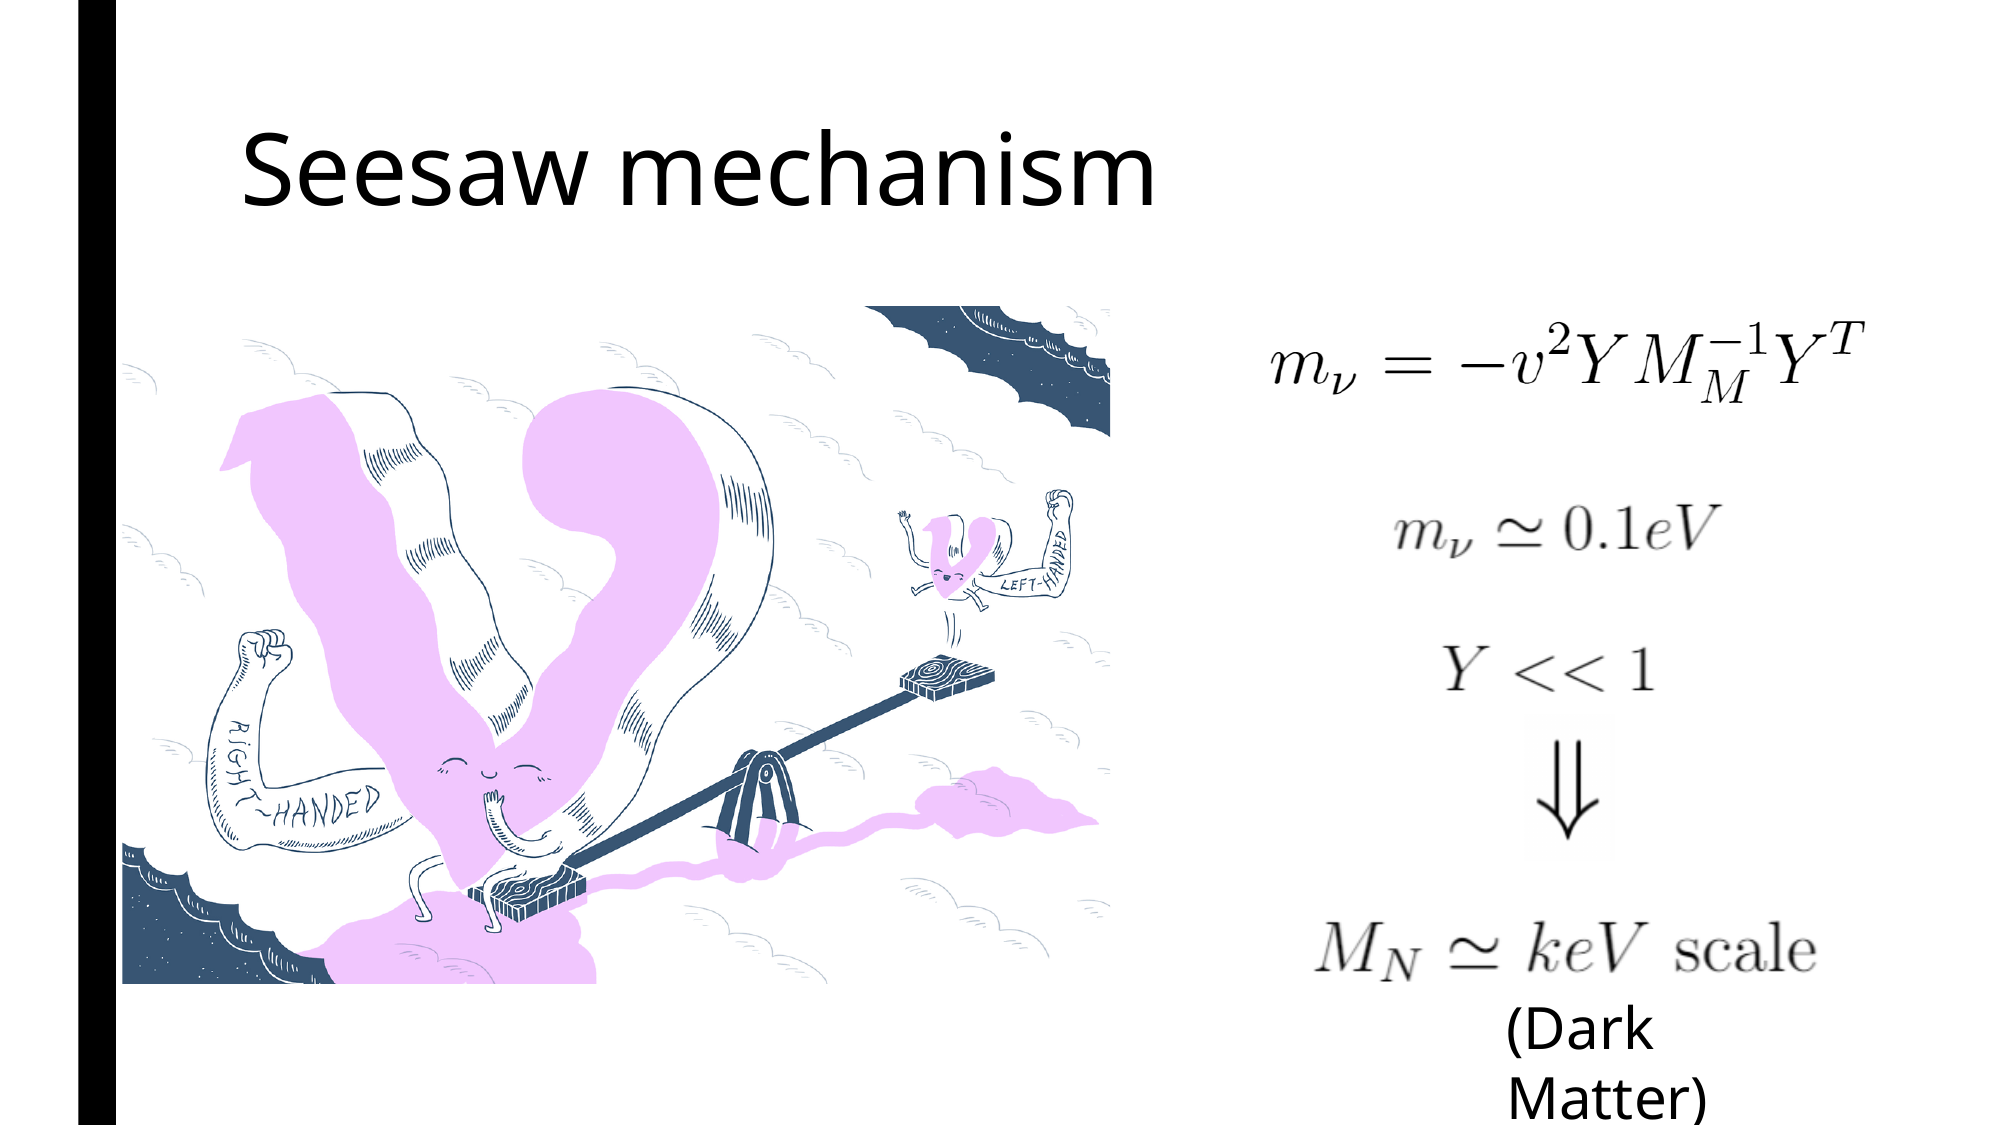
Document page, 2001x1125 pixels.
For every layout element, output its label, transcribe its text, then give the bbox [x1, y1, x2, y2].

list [122, 306, 1111, 984]
picture [1371, 486, 1736, 580]
picture [1292, 907, 1850, 1001]
picture [1414, 626, 1693, 860]
title Seesaw mechanism [225, 112, 1800, 357]
text_box (Dark Matter) [1491, 983, 1878, 1125]
picture [1244, 296, 1878, 419]
